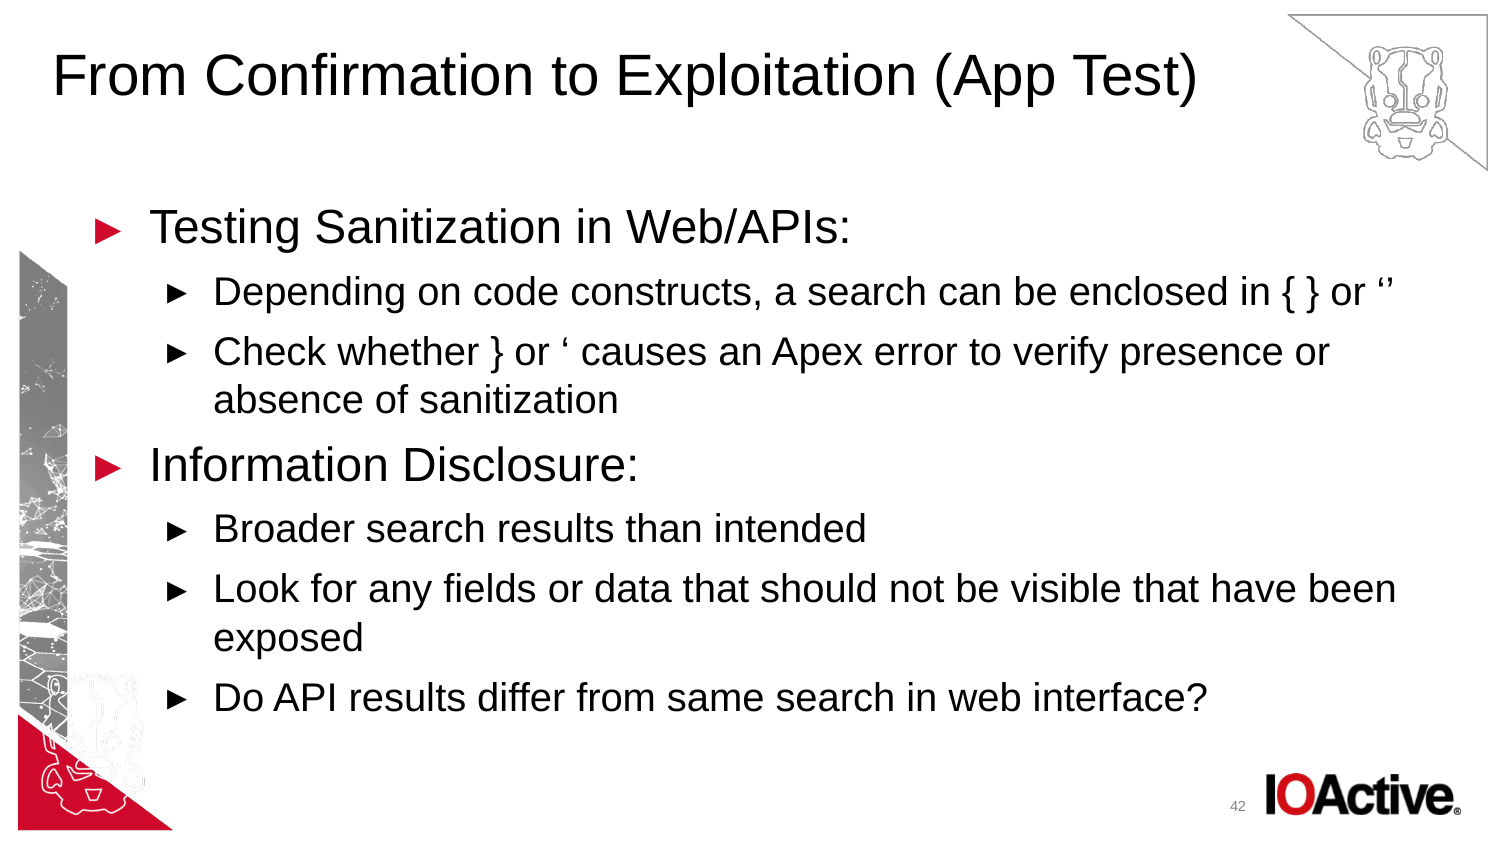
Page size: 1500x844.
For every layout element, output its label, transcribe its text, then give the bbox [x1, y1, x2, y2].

picture [17, 673, 173, 831]
title From Confirmation to Exploitation (App Test) [52, 46, 1354, 185]
picture [1287, 13, 1488, 171]
picture [1263, 769, 1464, 820]
list Testing Sanitization in Web/APIs: Depending on code constructs, a search can be enclosed in { } or ‘’ Check whether } or ‘ causes an Apex error to verify presence or absence of sanitization Information Disclosure: Broader search results than intended Look for any fields or data that should not be visible that have been exposed Do API results differ from same search in web interface? [80, 188, 1415, 762]
